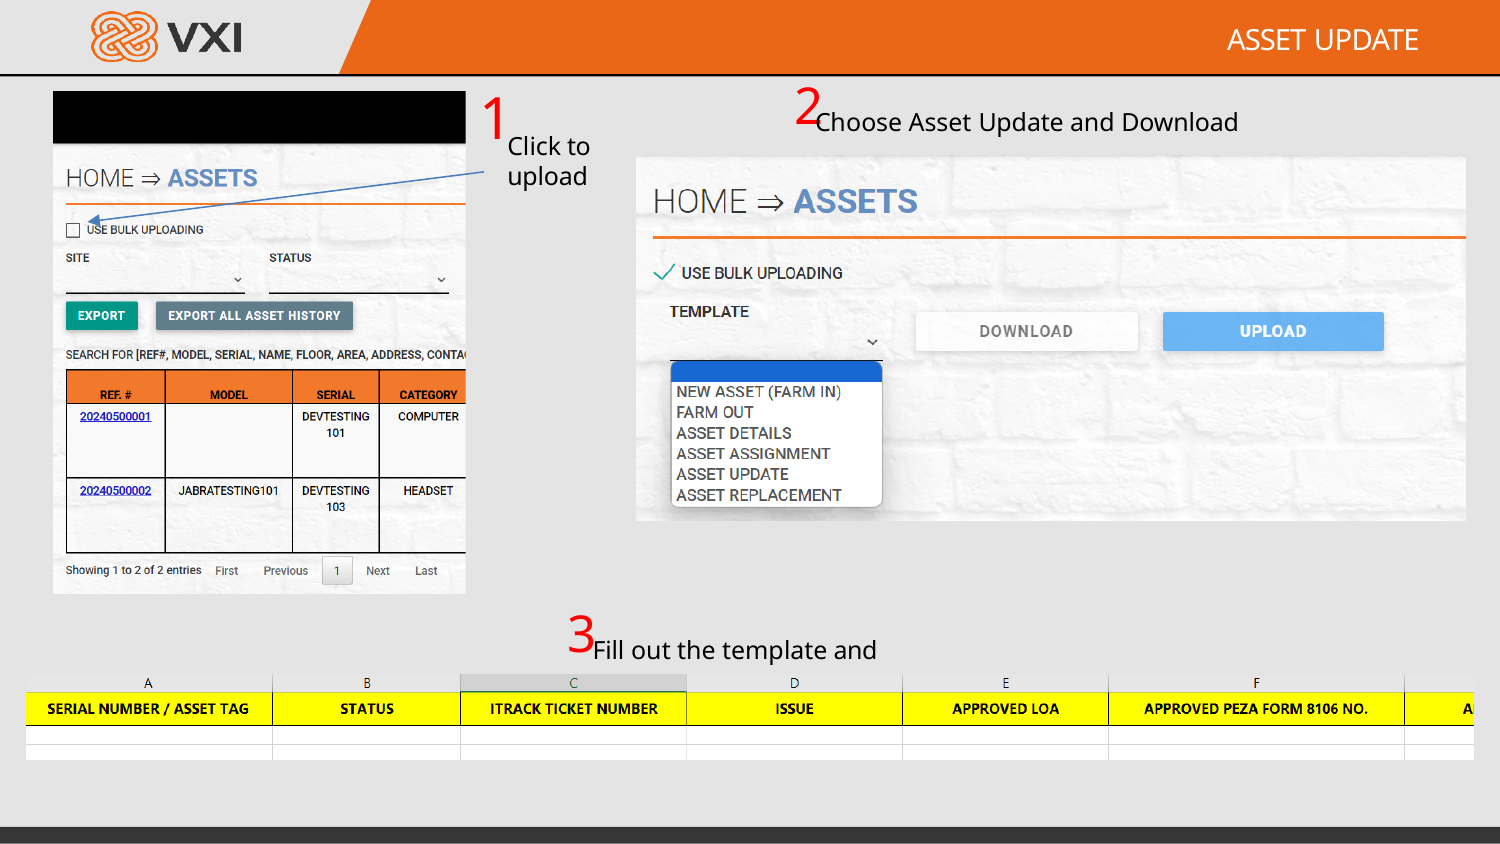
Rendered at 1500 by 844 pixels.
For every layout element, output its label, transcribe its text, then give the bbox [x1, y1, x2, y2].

picture [636, 155, 1466, 521]
text_box ASSET UPDATE [1224, 19, 1472, 57]
picture [52, 90, 466, 594]
picture [91, 11, 241, 62]
text_box 2 Choose Asset Update and Download [788, 80, 1314, 150]
text_box 3 Fill out the template and upload [561, 607, 963, 672]
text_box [87, 171, 485, 223]
picture [26, 674, 1474, 761]
text_box 1 [477, 78, 514, 151]
text_box Click to upload [505, 127, 592, 220]
